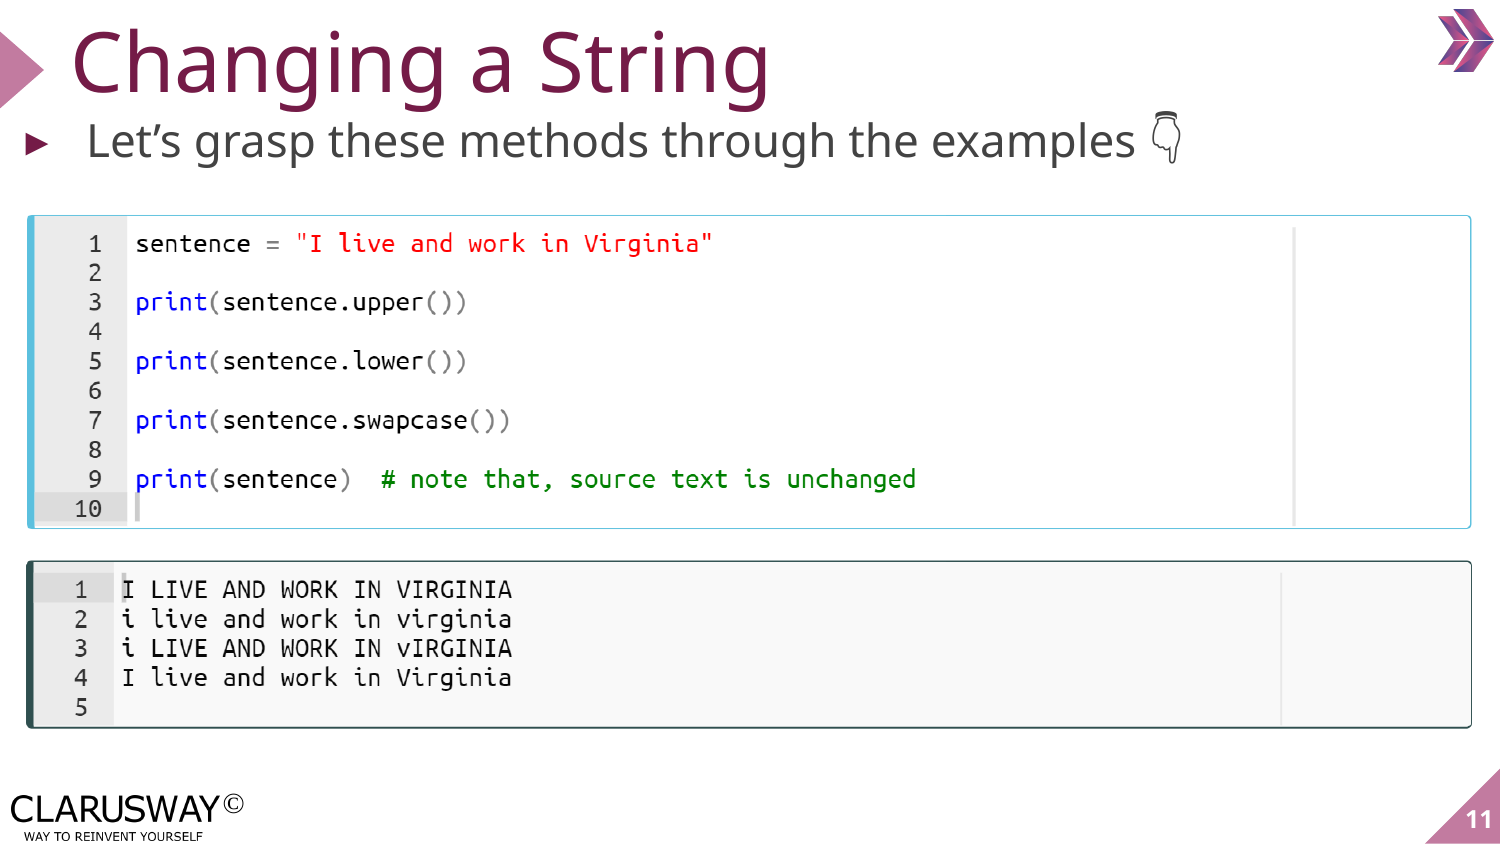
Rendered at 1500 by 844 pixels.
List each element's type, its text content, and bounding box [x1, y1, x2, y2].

subtitle Let’s grasp these methods through the examples 👇 [11, 106, 1452, 209]
picture [24, 556, 1476, 730]
title Changing a String [70, 28, 1376, 106]
picture [24, 208, 1476, 532]
picture [11, 795, 220, 841]
slide_number ‹#› [1418, 760, 1494, 838]
picture [1438, 9, 1494, 72]
